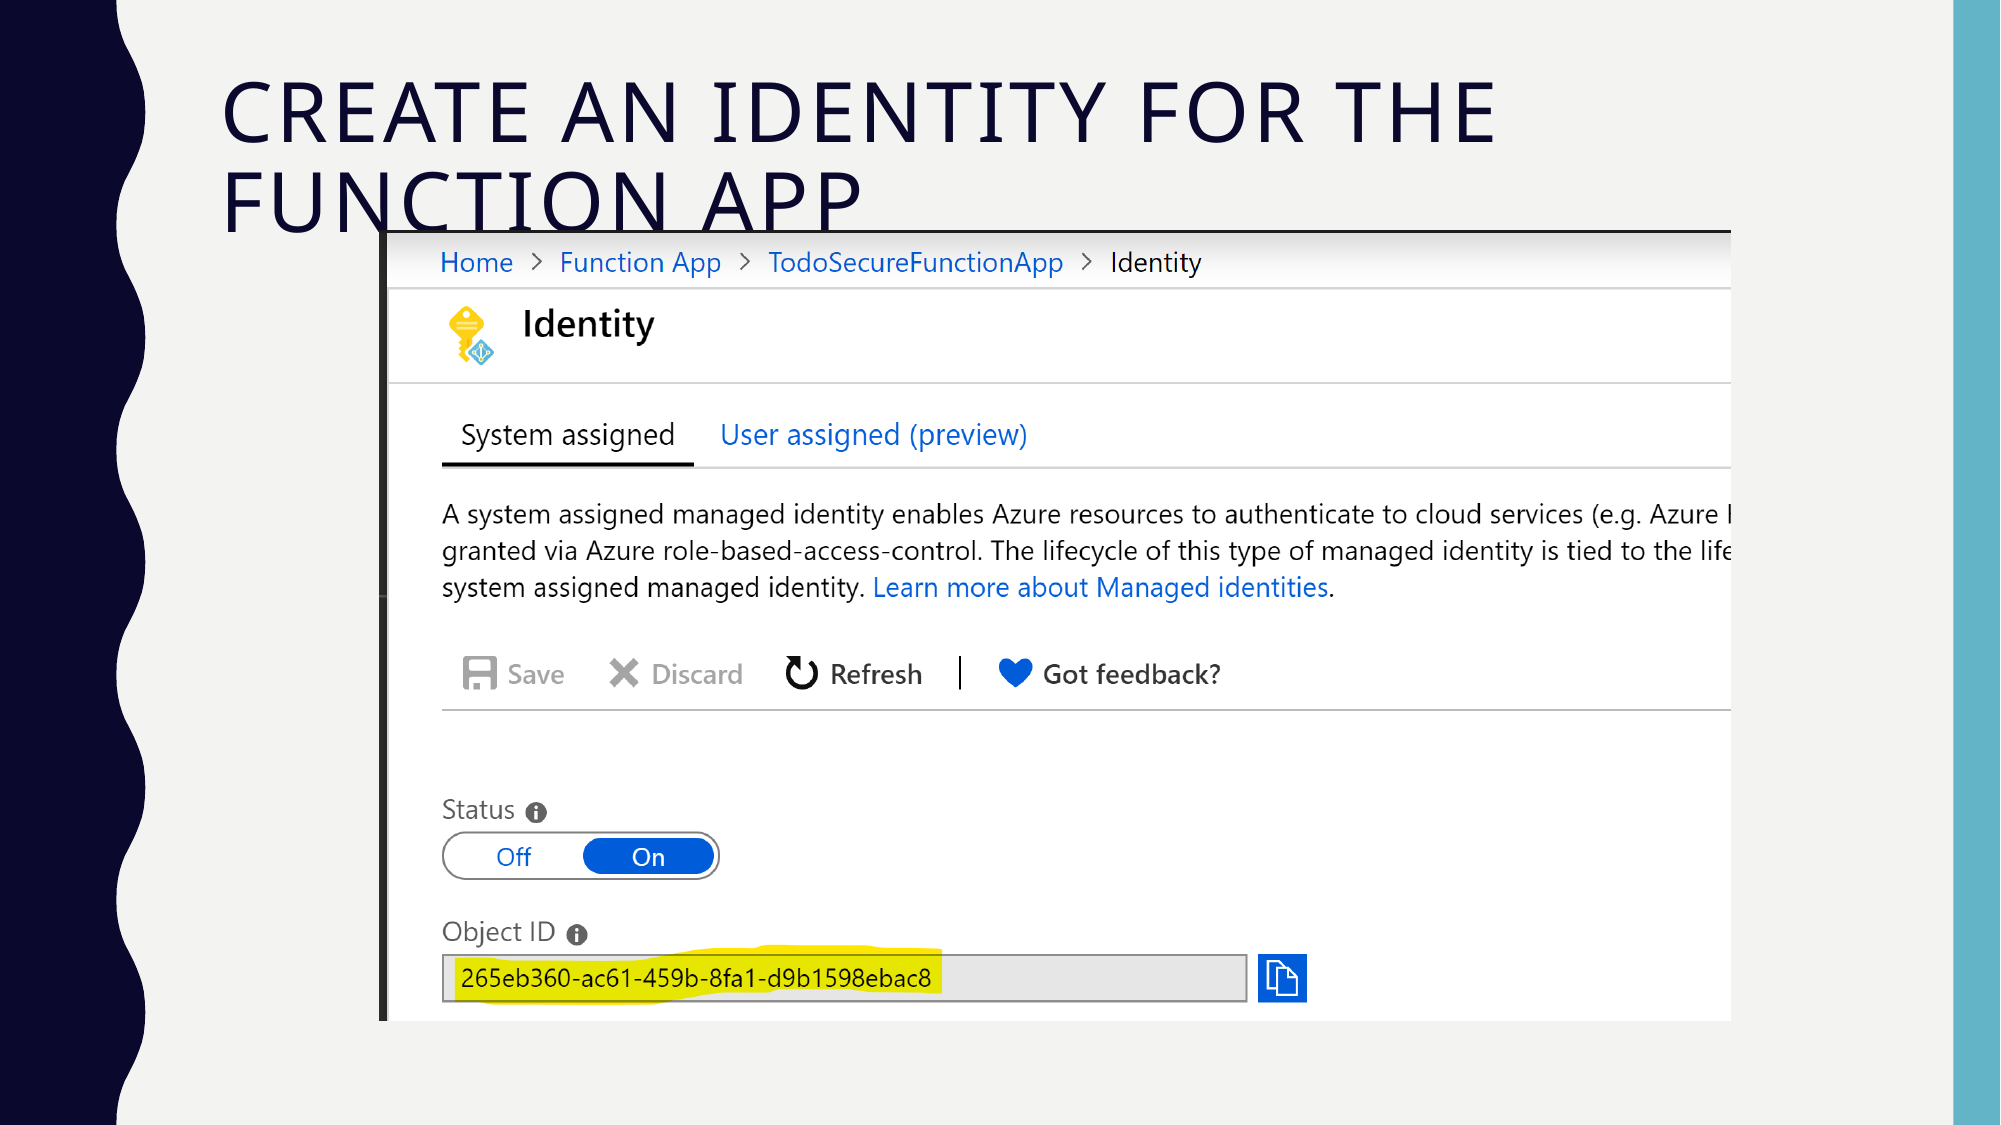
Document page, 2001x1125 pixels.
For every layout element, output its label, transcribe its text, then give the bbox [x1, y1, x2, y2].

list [379, 230, 1731, 1021]
title Create an Identity for the Function App [205, 62, 1875, 205]
